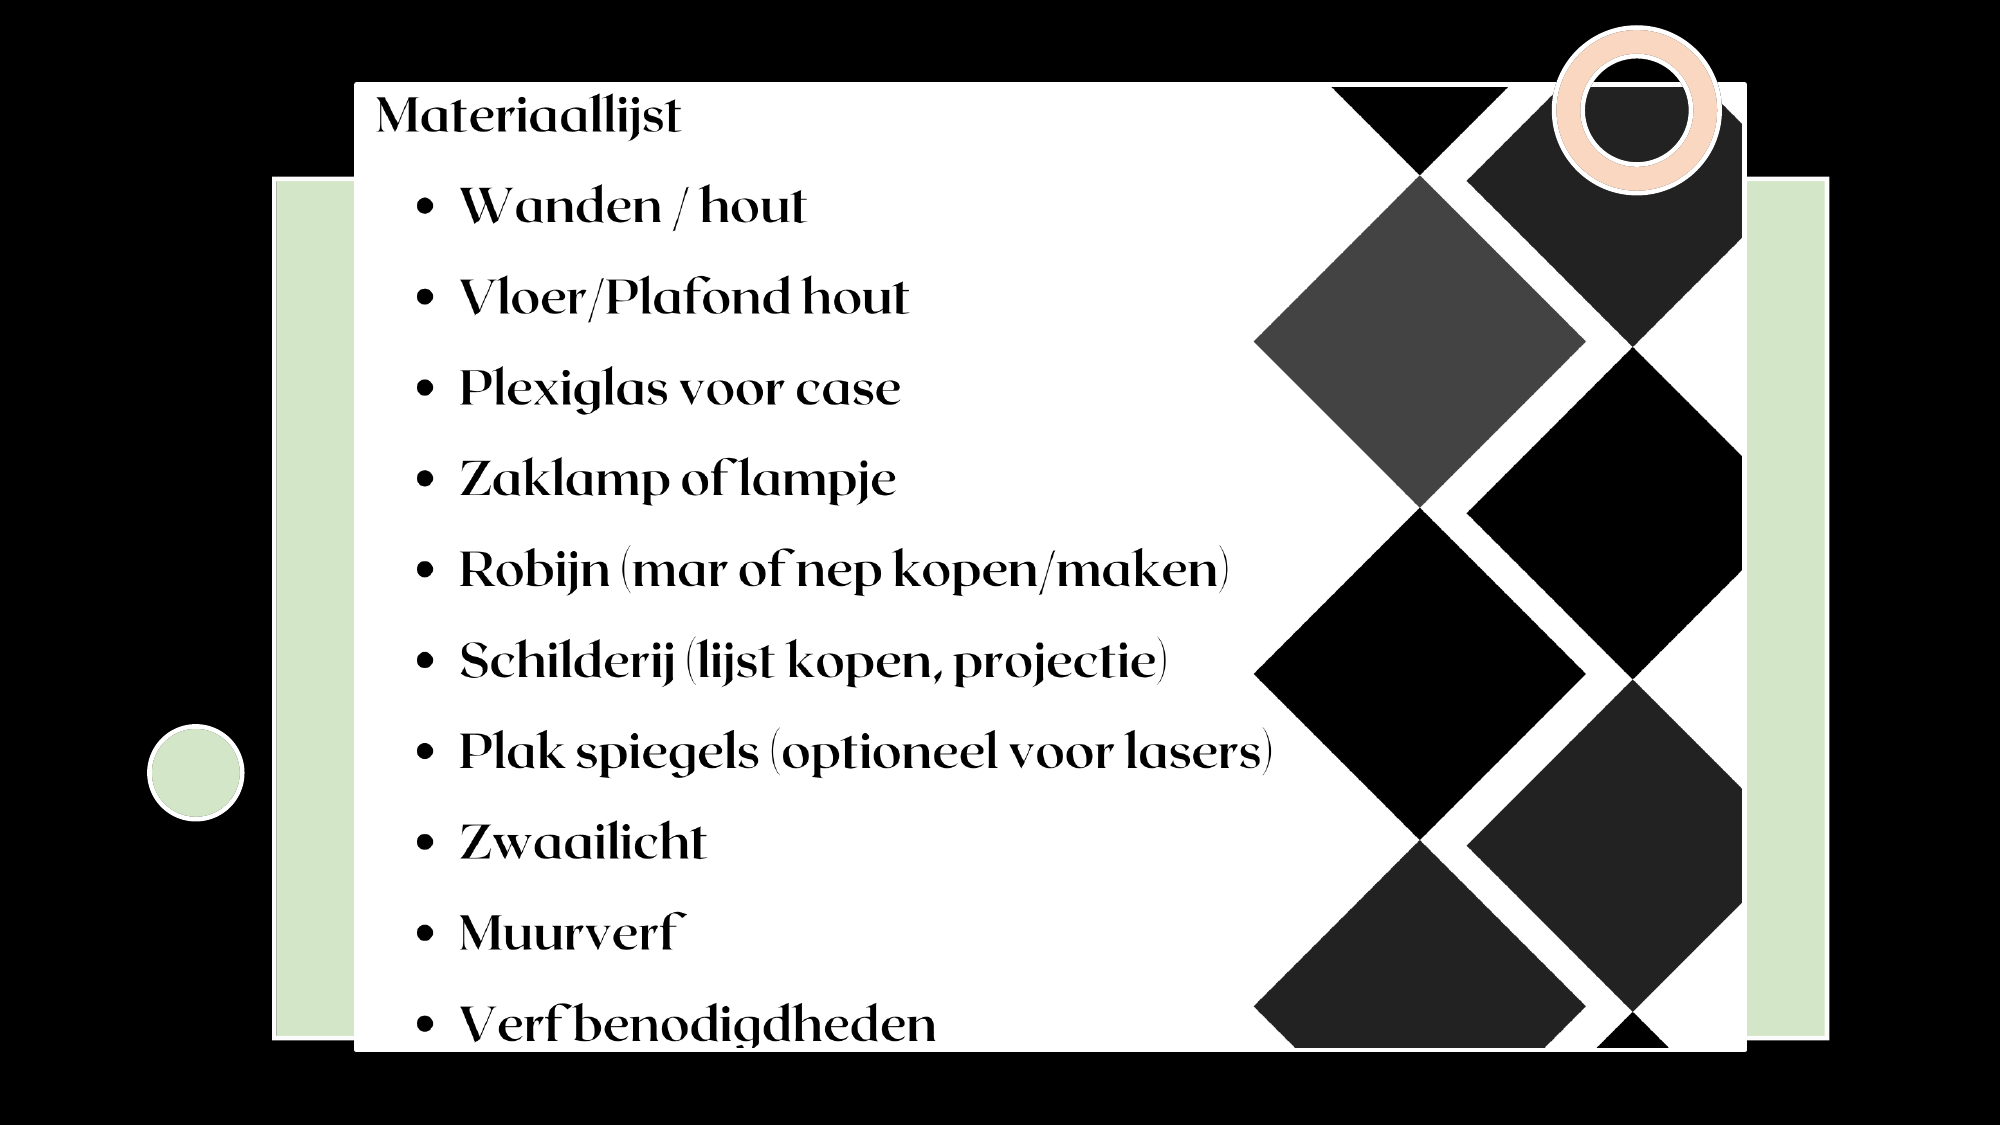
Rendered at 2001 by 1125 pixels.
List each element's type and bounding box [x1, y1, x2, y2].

text_box [1747, 178, 1828, 1039]
text_box [273, 178, 354, 1039]
text_box [148, 725, 244, 821]
text_box [1556, 26, 1718, 86]
text_box [0, 0, 2000, 1125]
list [359, 86, 1743, 1048]
